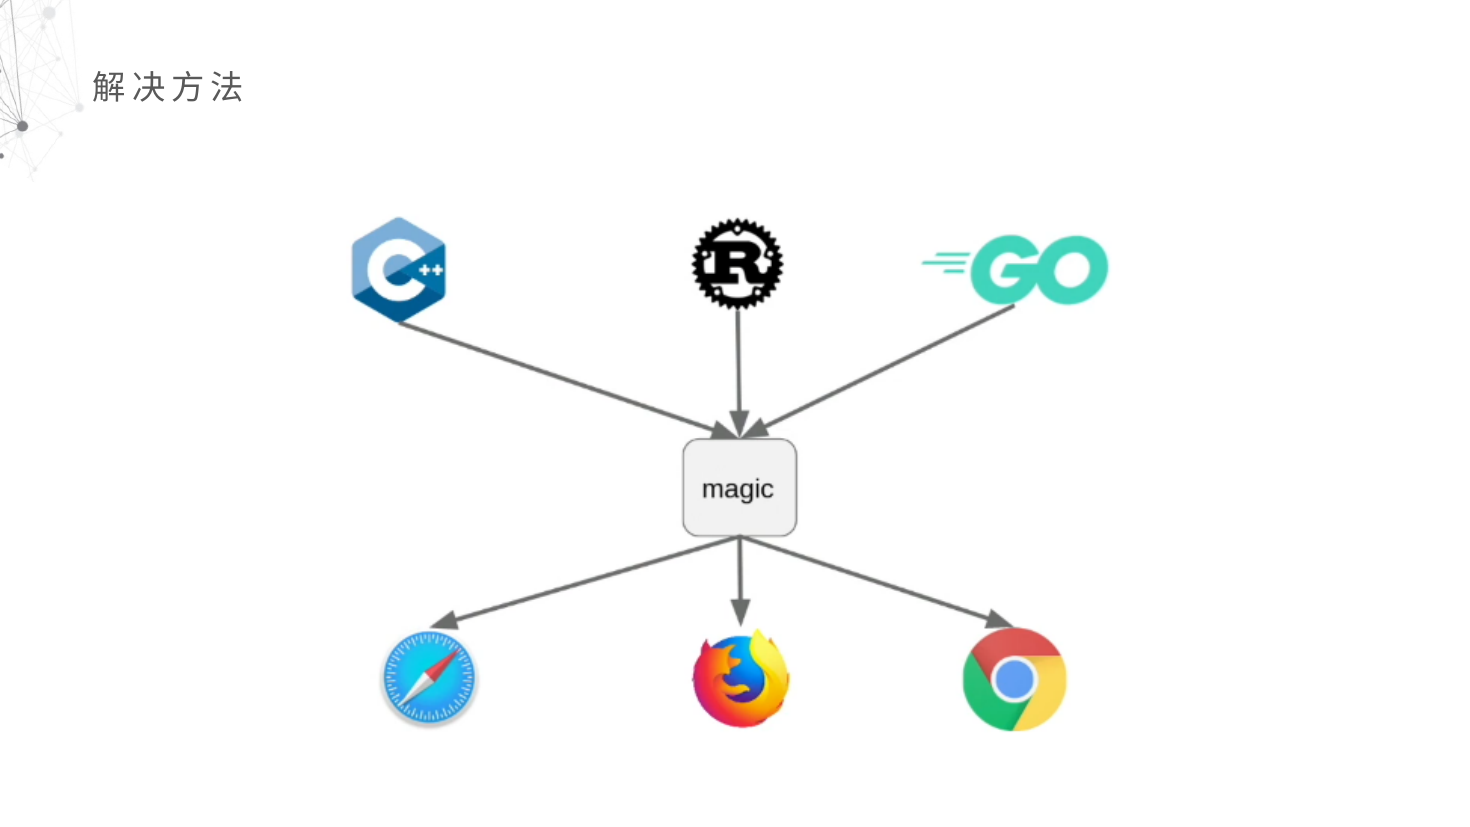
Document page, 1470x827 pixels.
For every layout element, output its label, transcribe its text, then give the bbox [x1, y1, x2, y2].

text_box 解决方法 [77, 75, 260, 114]
picture [0, 0, 1140, 763]
